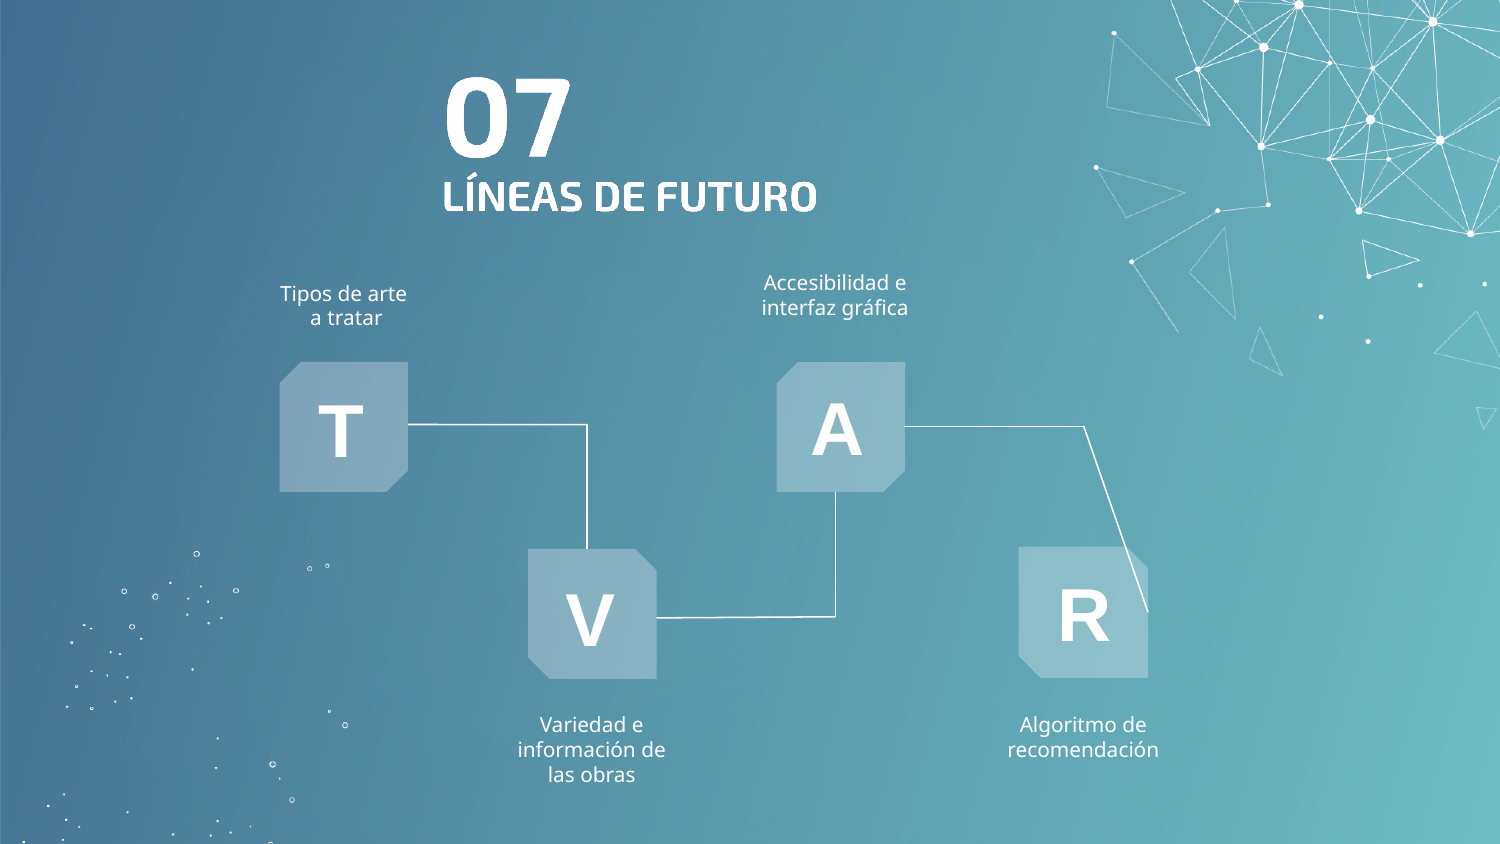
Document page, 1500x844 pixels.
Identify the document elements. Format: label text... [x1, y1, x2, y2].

picture [0, 0, 1500, 844]
text_box [279, 365, 408, 492]
text_box V [550, 563, 668, 669]
text_box Accesibilidad e interfaz gráfica [734, 254, 937, 354]
text_box A [795, 372, 913, 478]
text_box Variedad e información de las obras [490, 697, 693, 797]
text_box [1018, 546, 1149, 678]
text_box [528, 548, 657, 679]
text_box T [304, 375, 422, 480]
text_box R [1042, 559, 1160, 664]
text_box Algoritmo de recomendación [982, 697, 1185, 797]
text_box Tipos de arte a tratar [242, 265, 445, 365]
text_box [776, 362, 905, 493]
